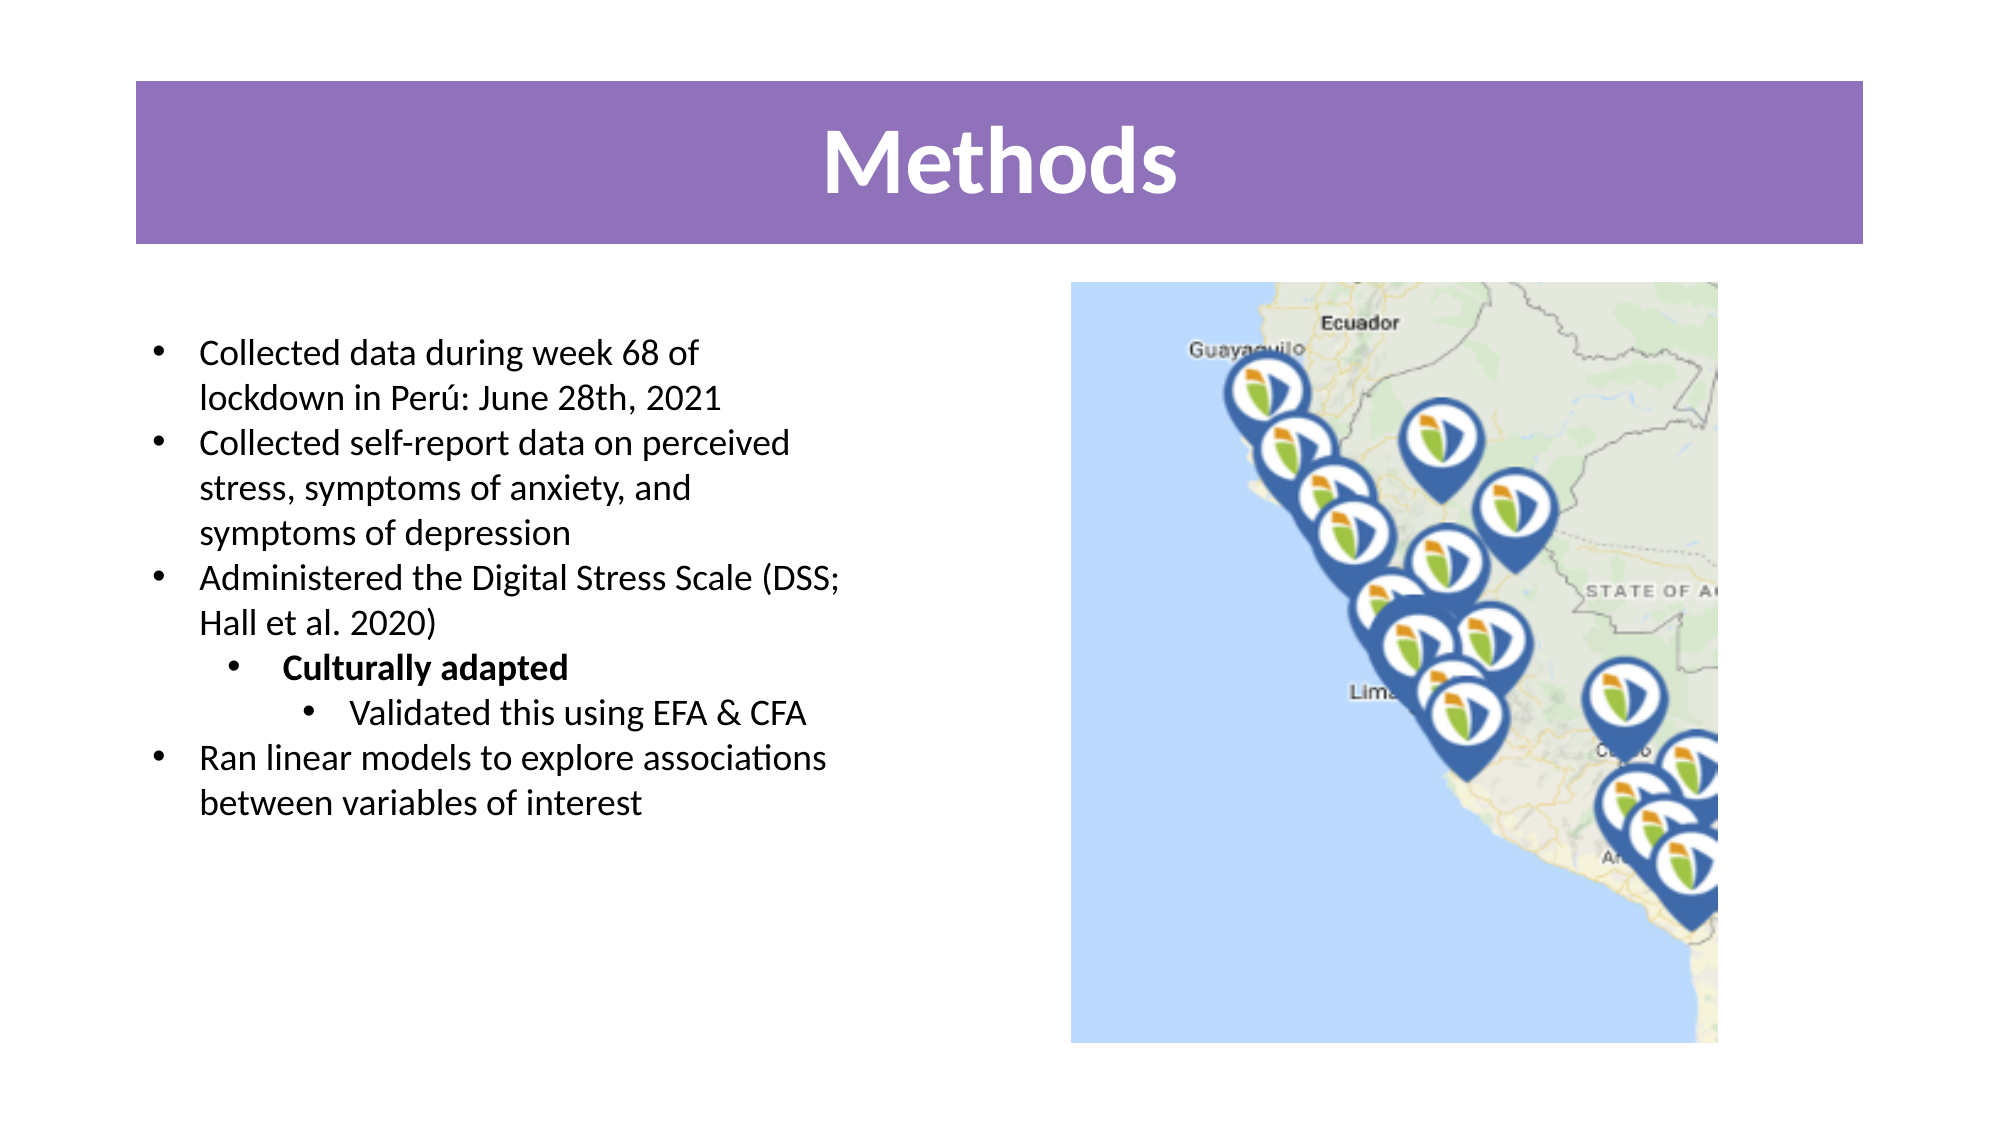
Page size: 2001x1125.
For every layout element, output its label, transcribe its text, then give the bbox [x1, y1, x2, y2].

title Methods [137, 82, 1863, 244]
text_box Collected data during week 68 of lockdown in Perú: June 28th, 2021 Collected self-report data on perceived stress, symptoms of anxiety, and symptoms of depression Administered the Digital Stress Scale (DSS; Hall et al. 2020) Culturally adapted Validated this using EFA & CFA Ran linear models to explore associations between variables of interest [137, 320, 866, 831]
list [1071, 282, 1718, 1043]
